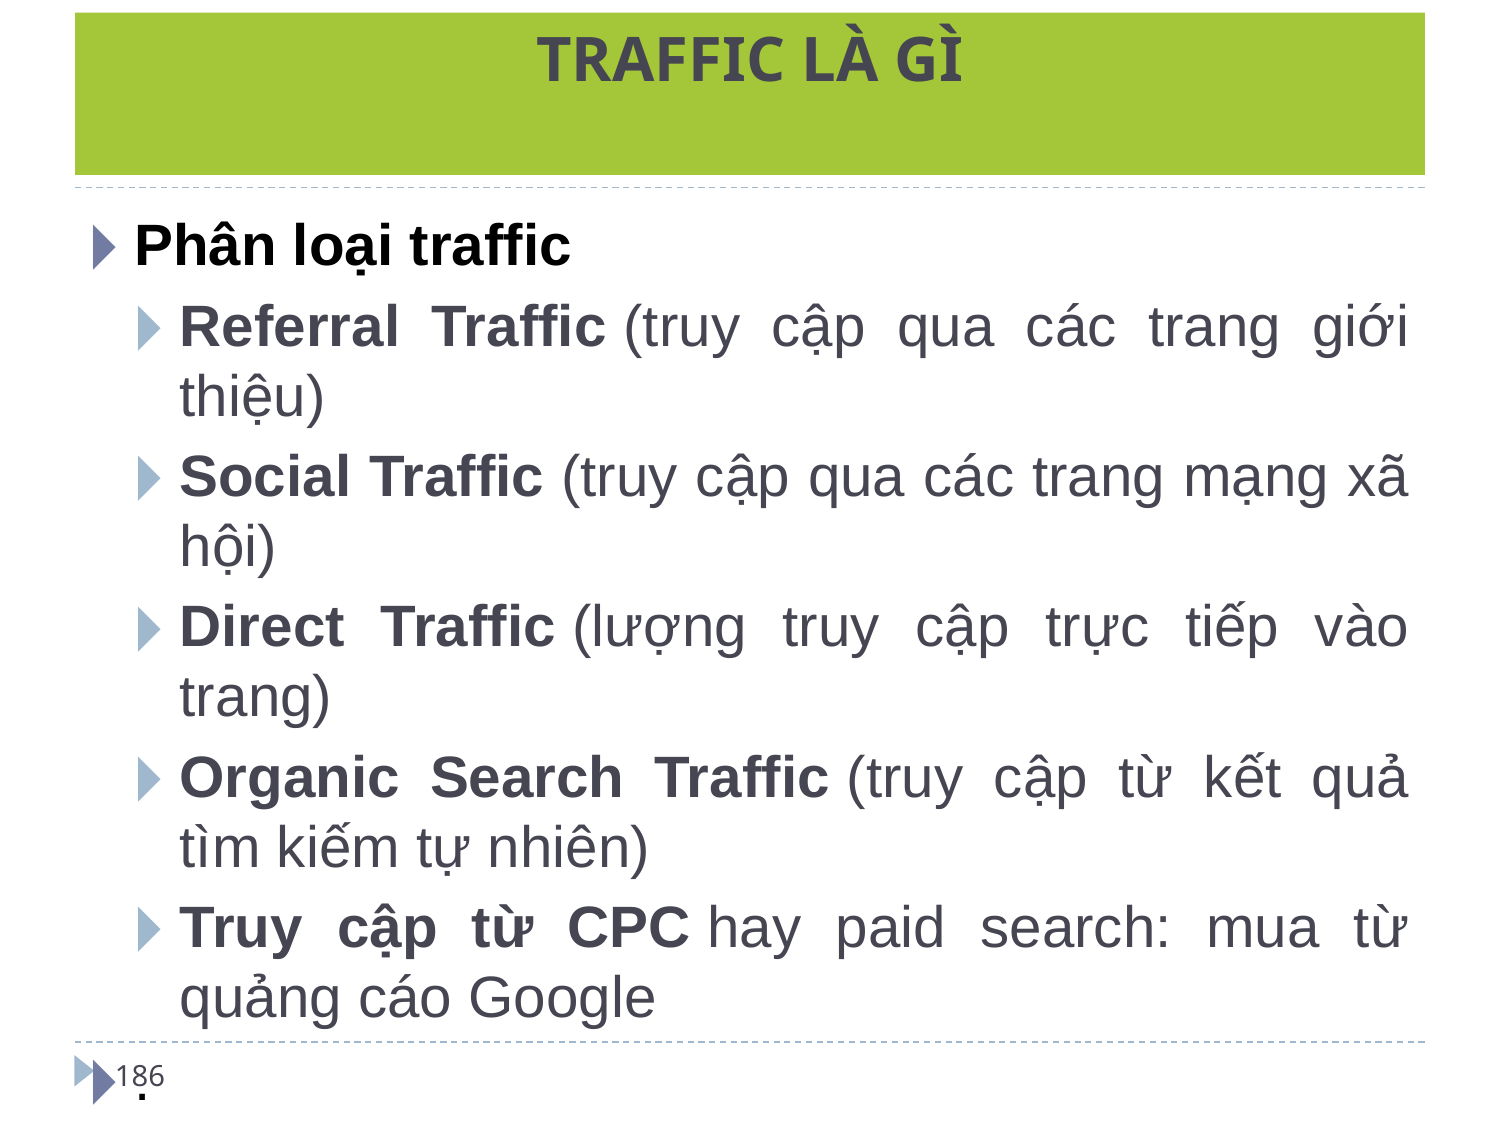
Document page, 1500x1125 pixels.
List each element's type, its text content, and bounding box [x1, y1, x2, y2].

title TRAFFIC LÀ GÌ [75, 12, 1425, 175]
slide_number 186 [99, 1050, 425, 1110]
list Phân loại traffic Referral Traffic (truy cập qua các trang giới thiệu) Social Traffic (truy cập qua các trang mạng xã hội) Direct Traffic (lượng truy cập trực tiếp vào trang) Organic Search Traffic (truy cập từ kết quả tìm kiếm tự nhiên) Truy cập từ CPC hay paid search: mua từ quảng cáo Google . [75, 200, 1425, 1010]
